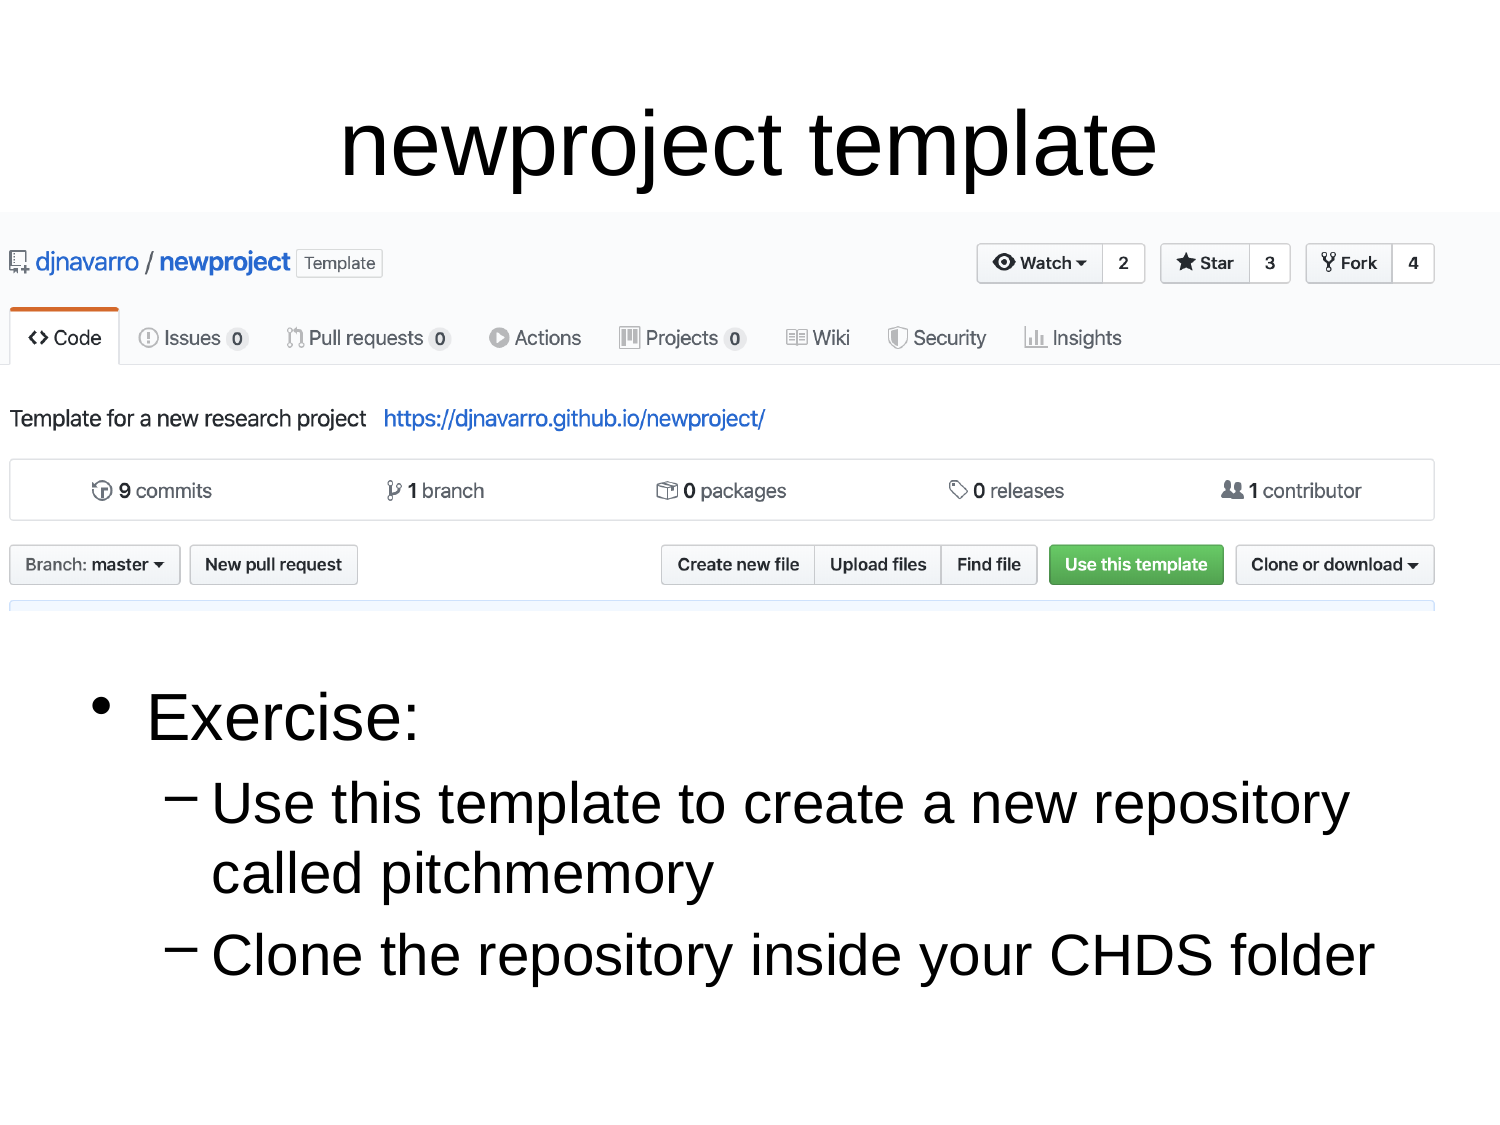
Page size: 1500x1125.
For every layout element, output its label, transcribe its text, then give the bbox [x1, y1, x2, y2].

title newproject template [75, 45, 1425, 210]
list Exercise: Use this template to create a new repository called pitchmemory Clone the repository inside your CHDS folder [75, 666, 1425, 934]
picture [0, 212, 1500, 612]
